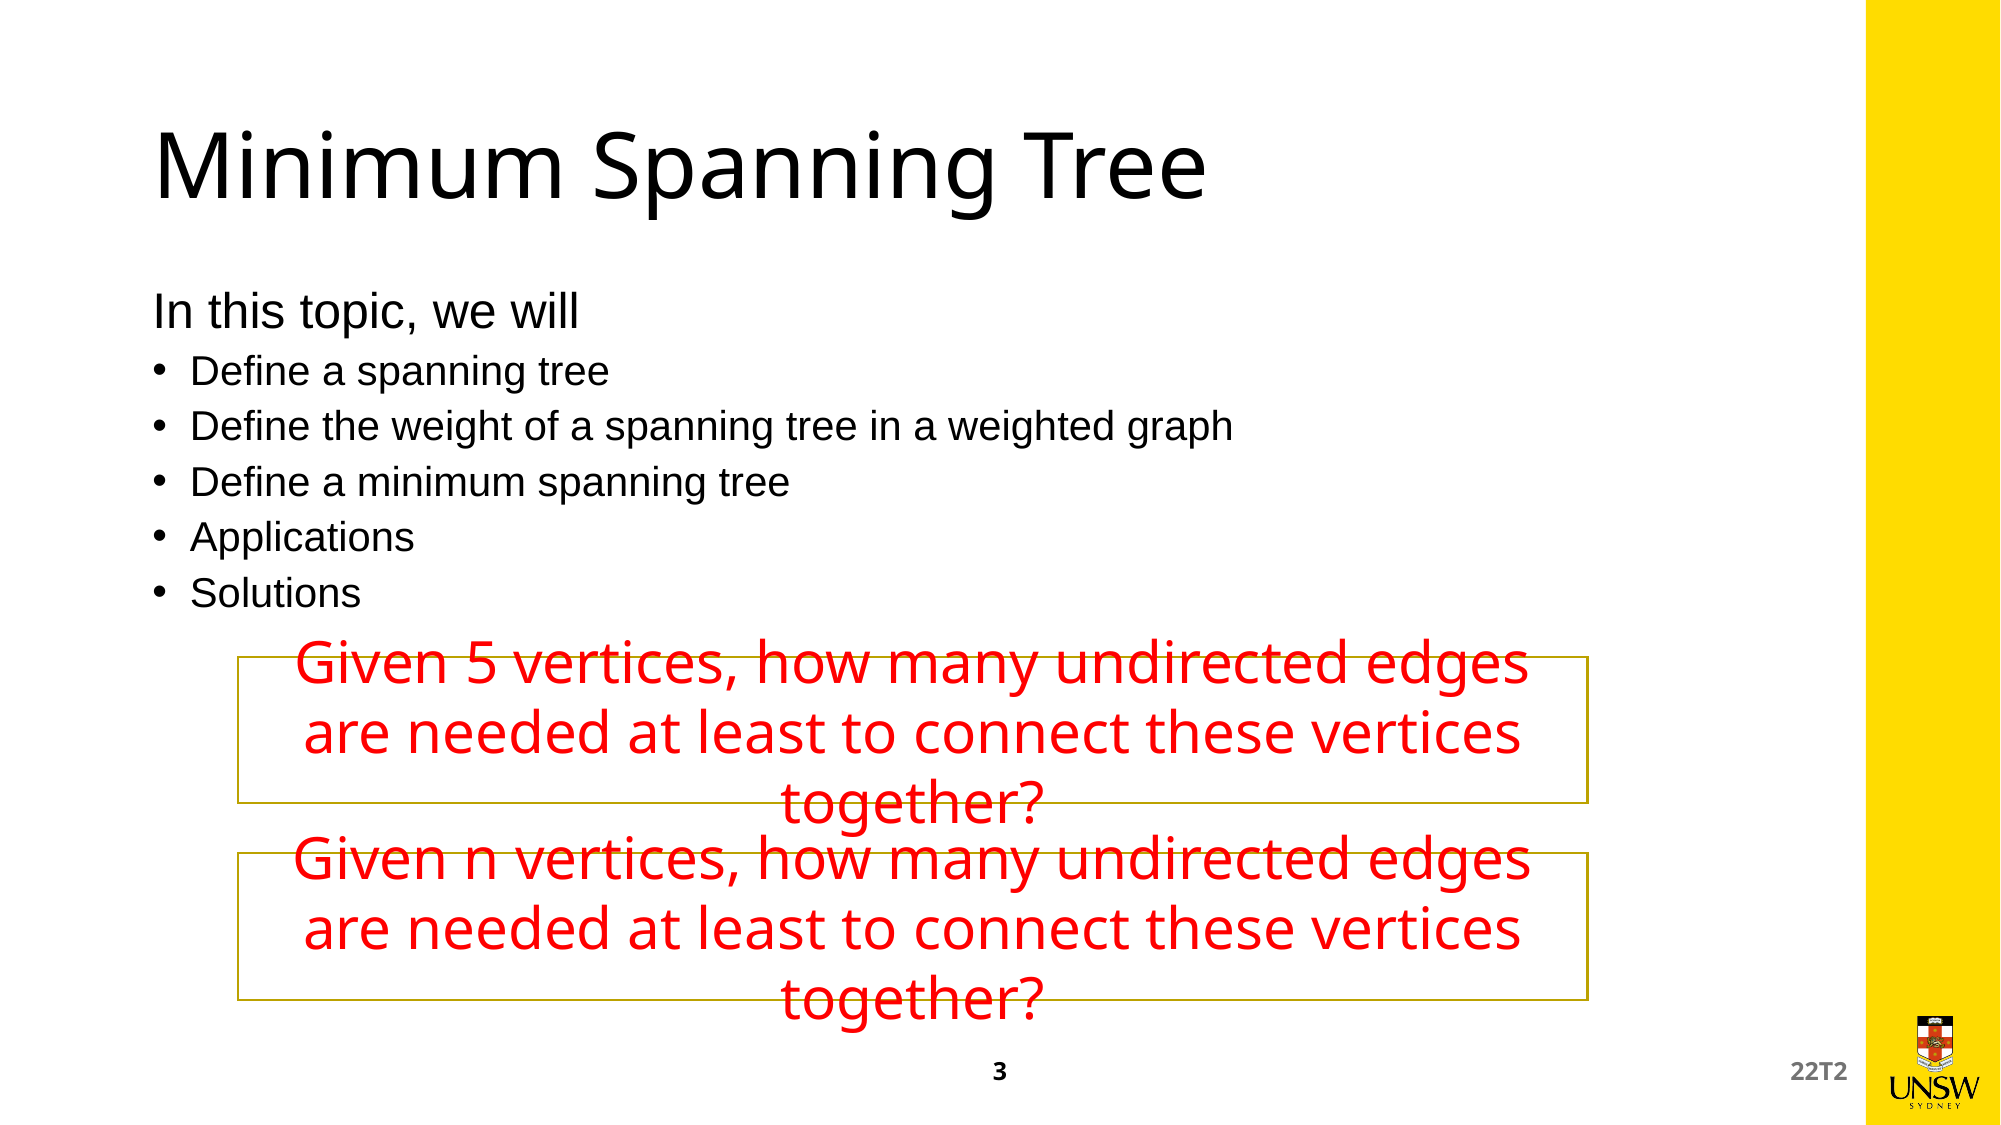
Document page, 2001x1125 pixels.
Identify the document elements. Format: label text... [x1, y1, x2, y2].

list In this topic, we will Define a spanning tree Define the weight of a spanning tree in a weighted graph Define a minimum spanning tree Applications Solutions [137, 277, 1863, 992]
footer 22T2 [1225, 1042, 1863, 1103]
slide_number 3 [774, 1042, 1225, 1103]
text_box Given 5 vertices, how many undirected edges are needed at least to connect these vertices together? [237, 656, 1589, 804]
picture [1890, 1016, 1980, 1109]
title Minimum Spanning Tree [137, 59, 1863, 277]
text_box Given n vertices, how many undirected edges are needed at least to connect these vertices together? [237, 852, 1589, 1001]
